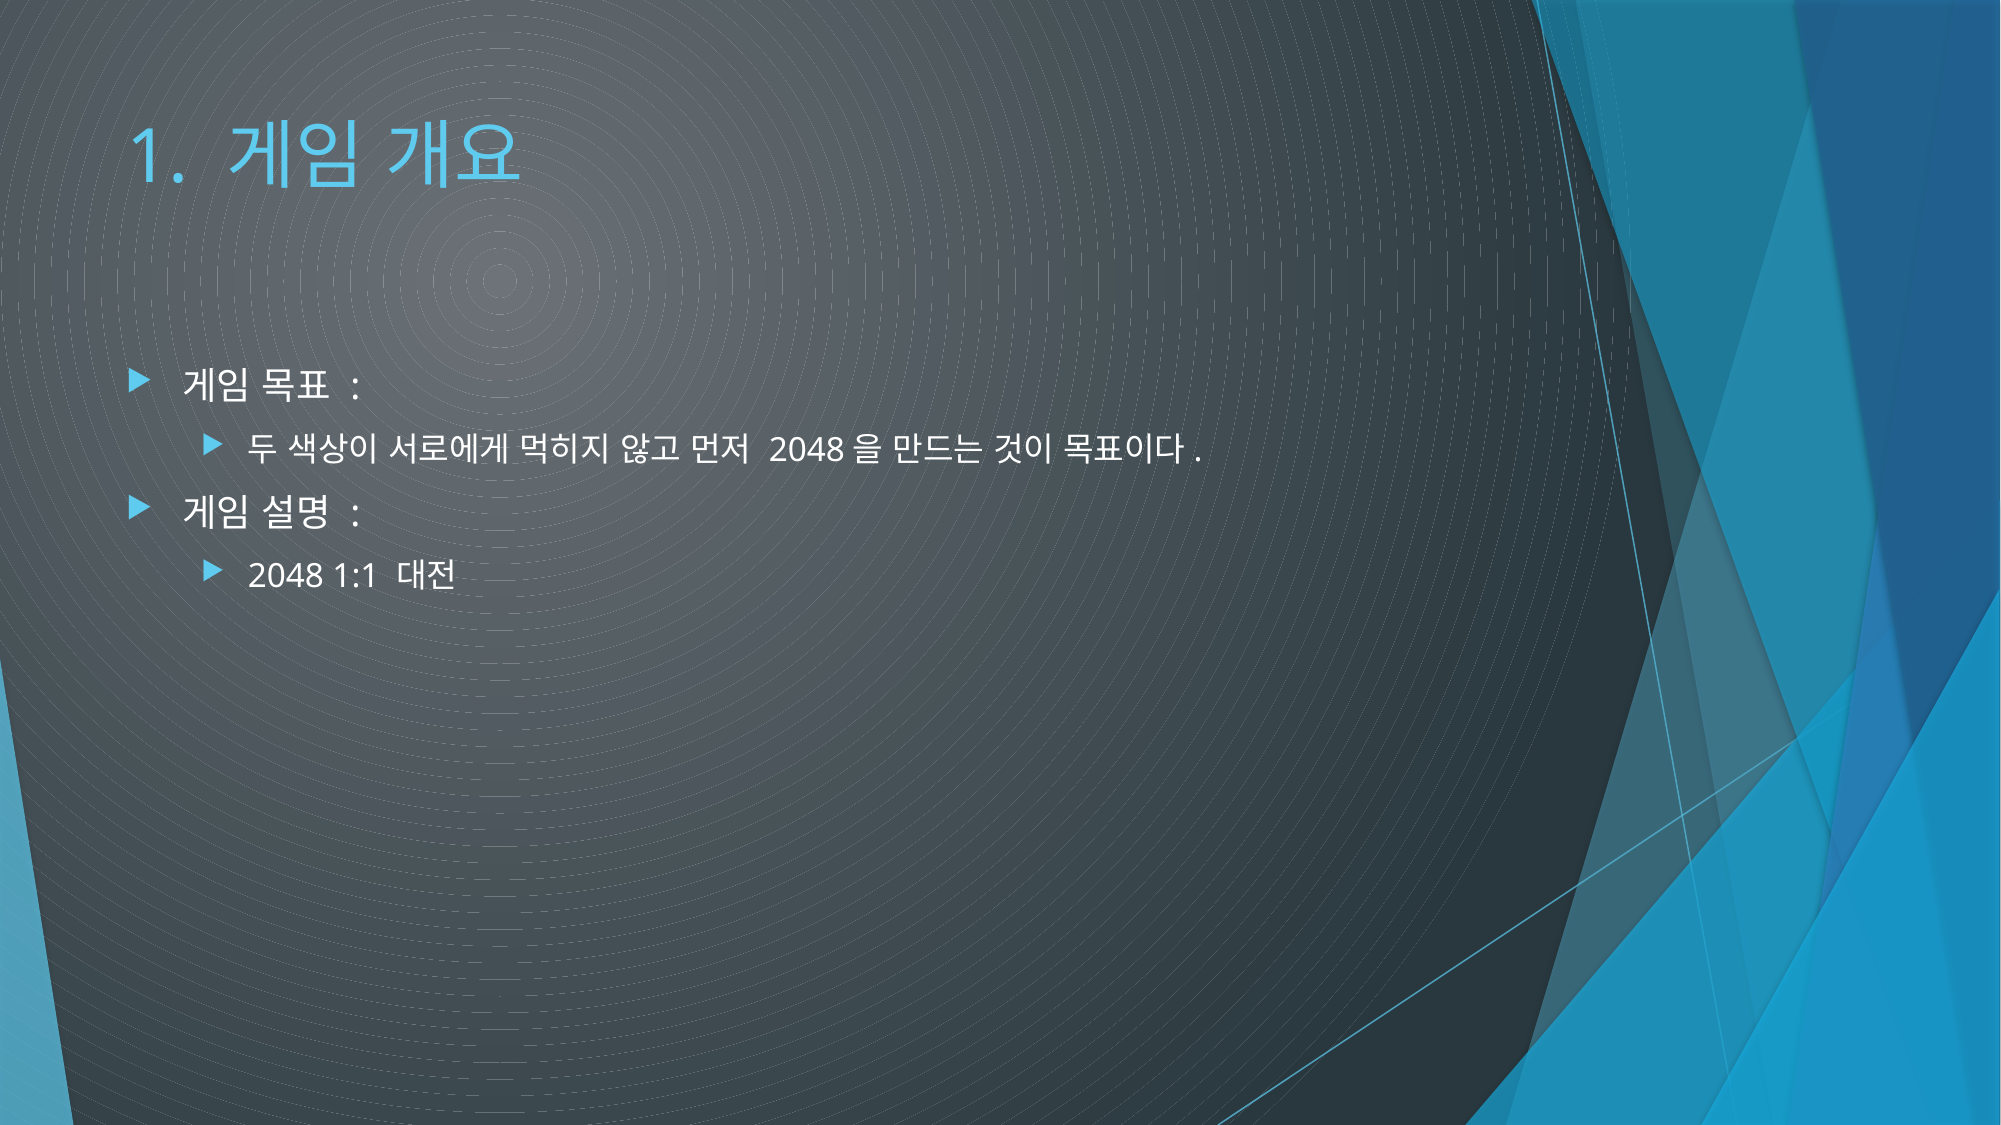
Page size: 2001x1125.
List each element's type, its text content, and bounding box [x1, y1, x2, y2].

title 1. 게임 개요 [111, 99, 1522, 317]
list 게임 목표 : 두 색상이 서로에게 먹히지 않고 먼저 2048을 만드는 것이 목표이다. 게임 설명 : 2048 1:1 대전 [111, 354, 1522, 992]
